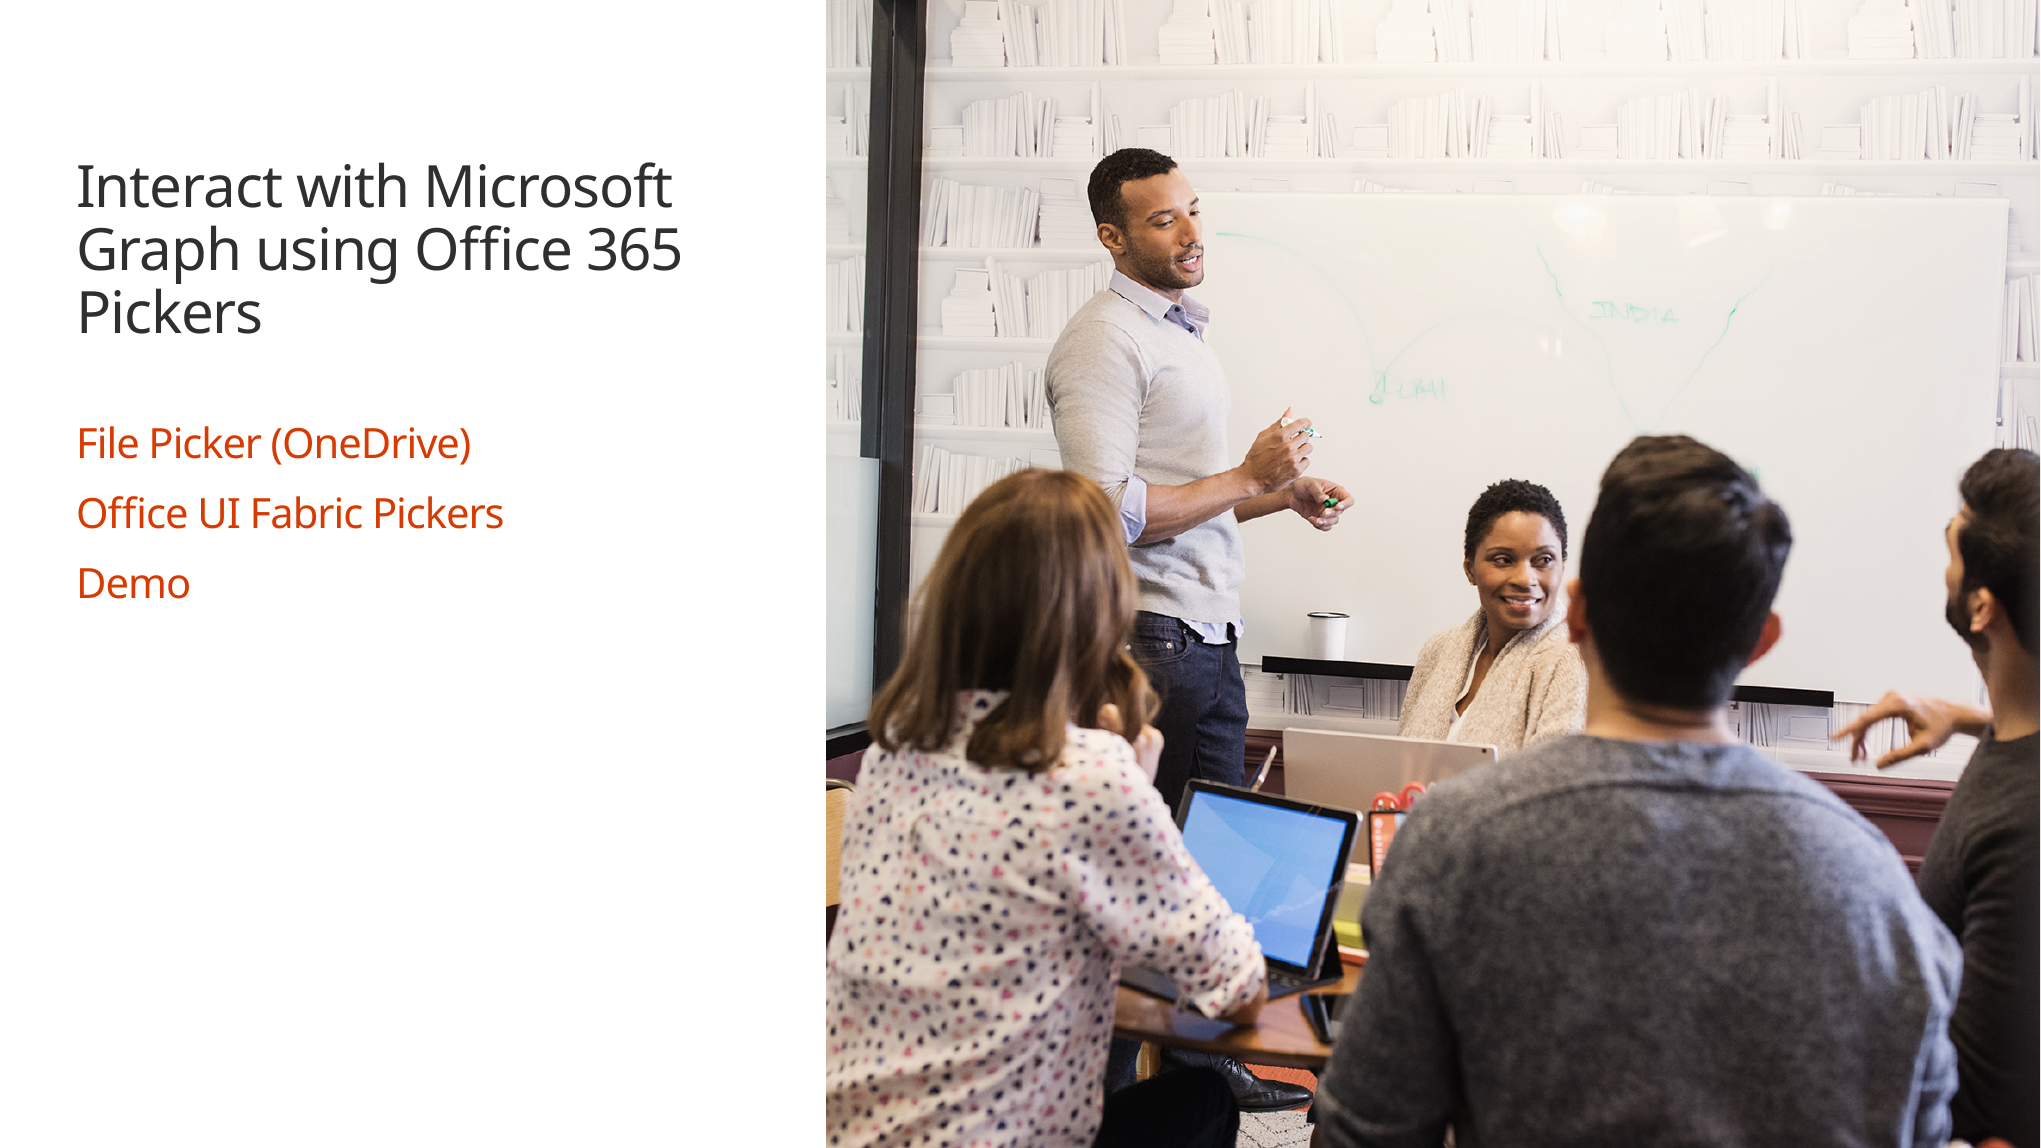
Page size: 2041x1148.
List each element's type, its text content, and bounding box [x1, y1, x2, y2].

list File Picker (OneDrive) Office UI Fabric Pickers Demo [76, 422, 790, 1056]
picture [825, 0, 2041, 1148]
title Interact with Microsoft Graph using Office 365 Pickers [76, 157, 790, 309]
